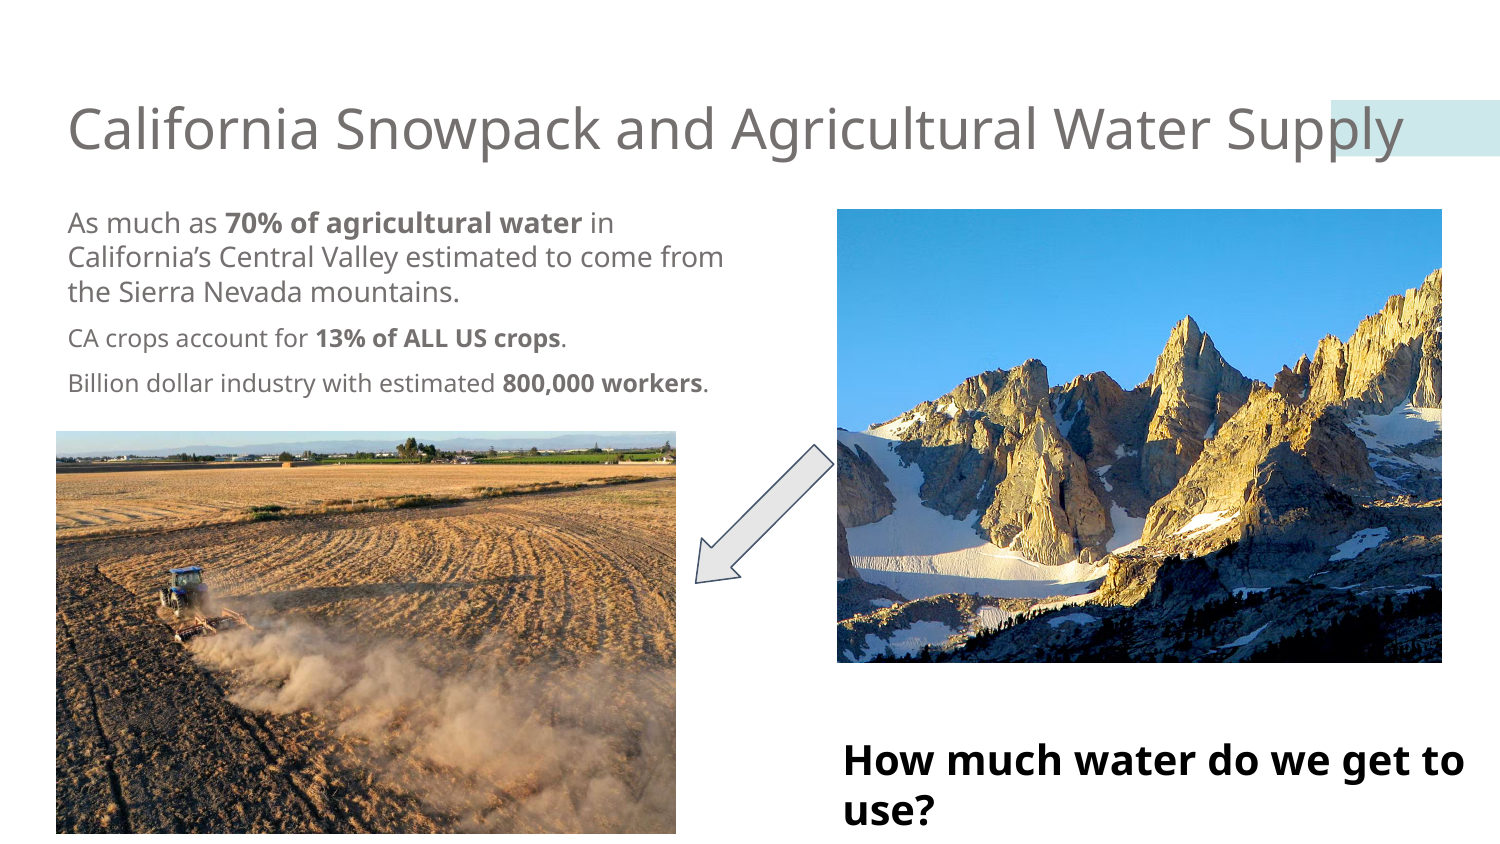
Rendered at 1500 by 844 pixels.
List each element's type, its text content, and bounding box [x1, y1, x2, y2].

text_box How much water do we get to use? [827, 718, 1500, 844]
title California Snowpack and Agricultural Water Supply [56, 46, 1444, 210]
text_box [695, 444, 831, 584]
picture [56, 431, 677, 834]
list As much as 70% of agricultural water in California’s Central Valley estimated to come from the Sierra Nevada mountains. CA crops account for 13% of ALL US crops. Billion dollar industry with estimated 800,000 workers. [56, 199, 774, 405]
picture [836, 209, 1442, 664]
